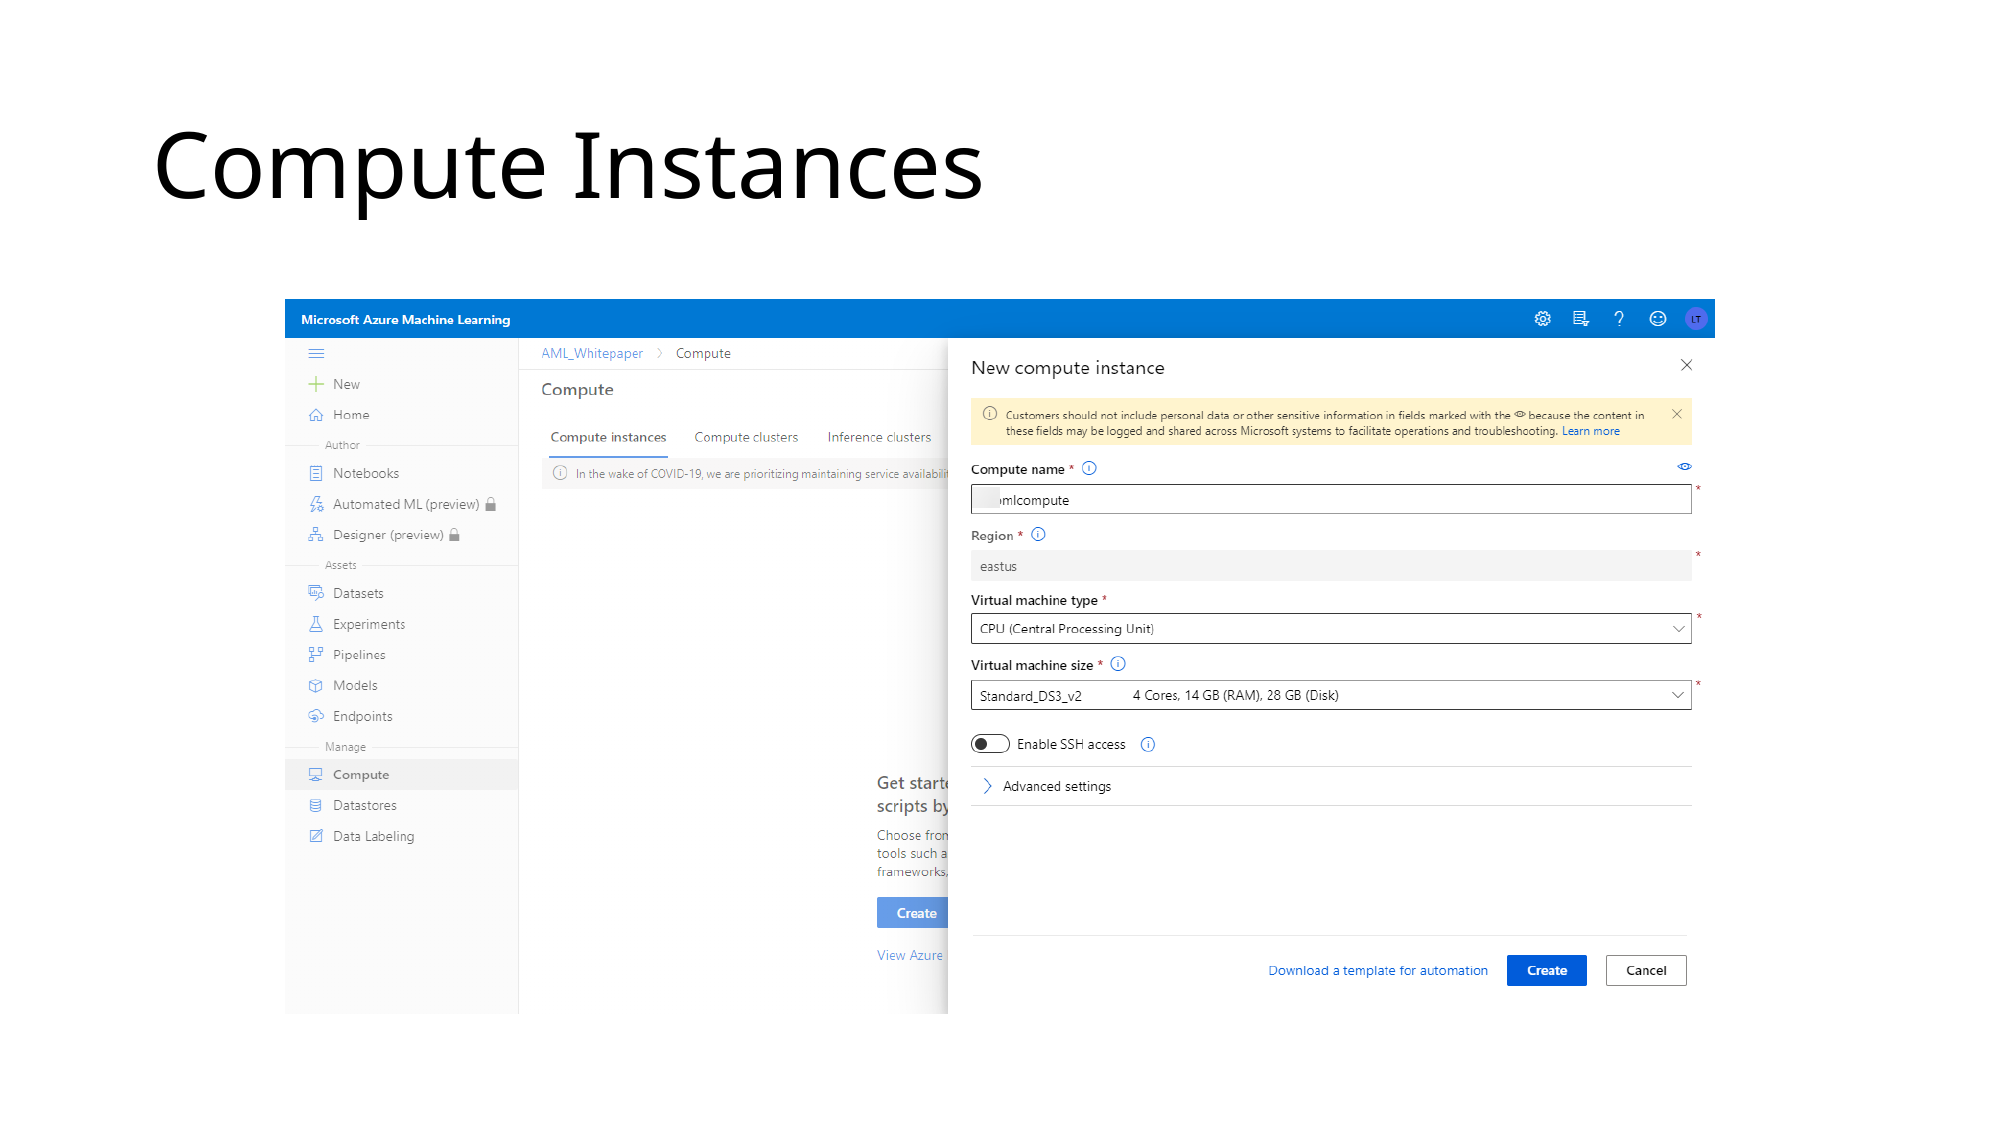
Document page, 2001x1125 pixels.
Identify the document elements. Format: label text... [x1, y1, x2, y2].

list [285, 299, 1715, 1014]
title Compute Instances [137, 59, 1863, 278]
